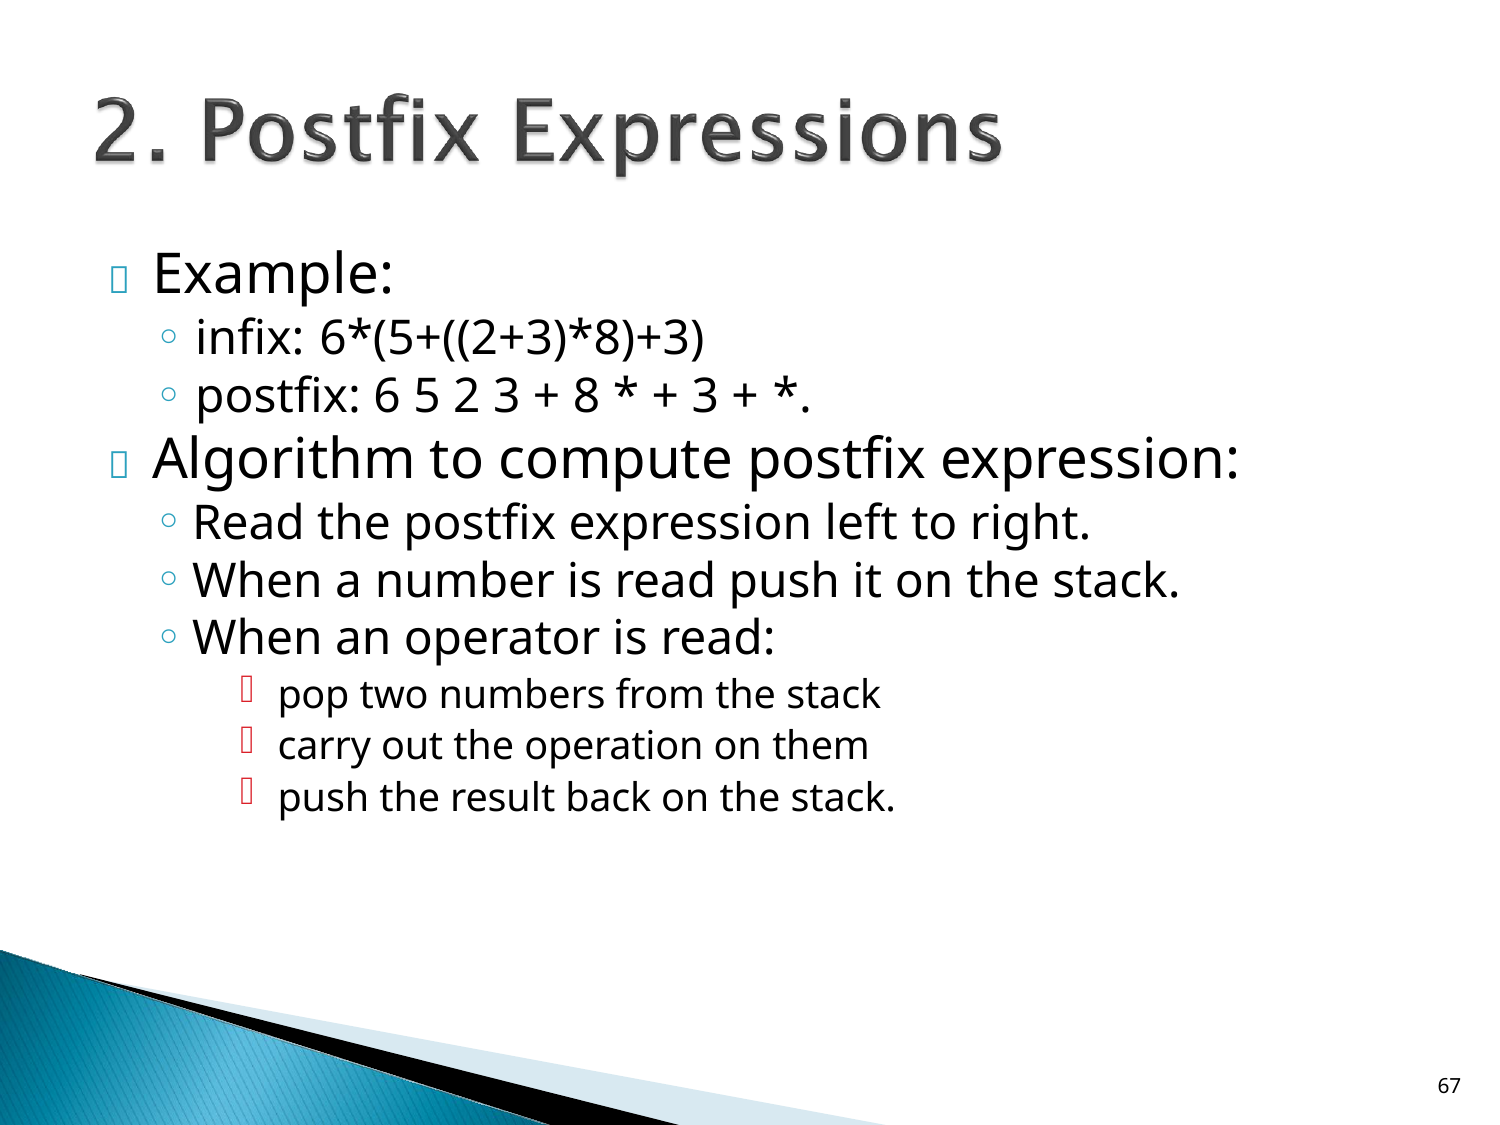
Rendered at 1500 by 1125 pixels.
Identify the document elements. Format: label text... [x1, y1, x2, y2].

picture [0, 948, 558, 1125]
text_box ◦ infix: 6*(5+((2+3)*8)+3) ◦ postfix: 6 5 2 3 + 8 * + 3 + *.  Algorithm to compute postfix expression: Read the postfix expression left to right. When a number is read push it on the stack. When an operator is read: pop two numbers from the stack carry out the operation on them push the result back on the stack. [105, 306, 1297, 819]
slide_number 64 [1433, 1079, 1468, 1125]
title  Example: [105, 237, 402, 306]
text_box [32, 59, 1090, 198]
